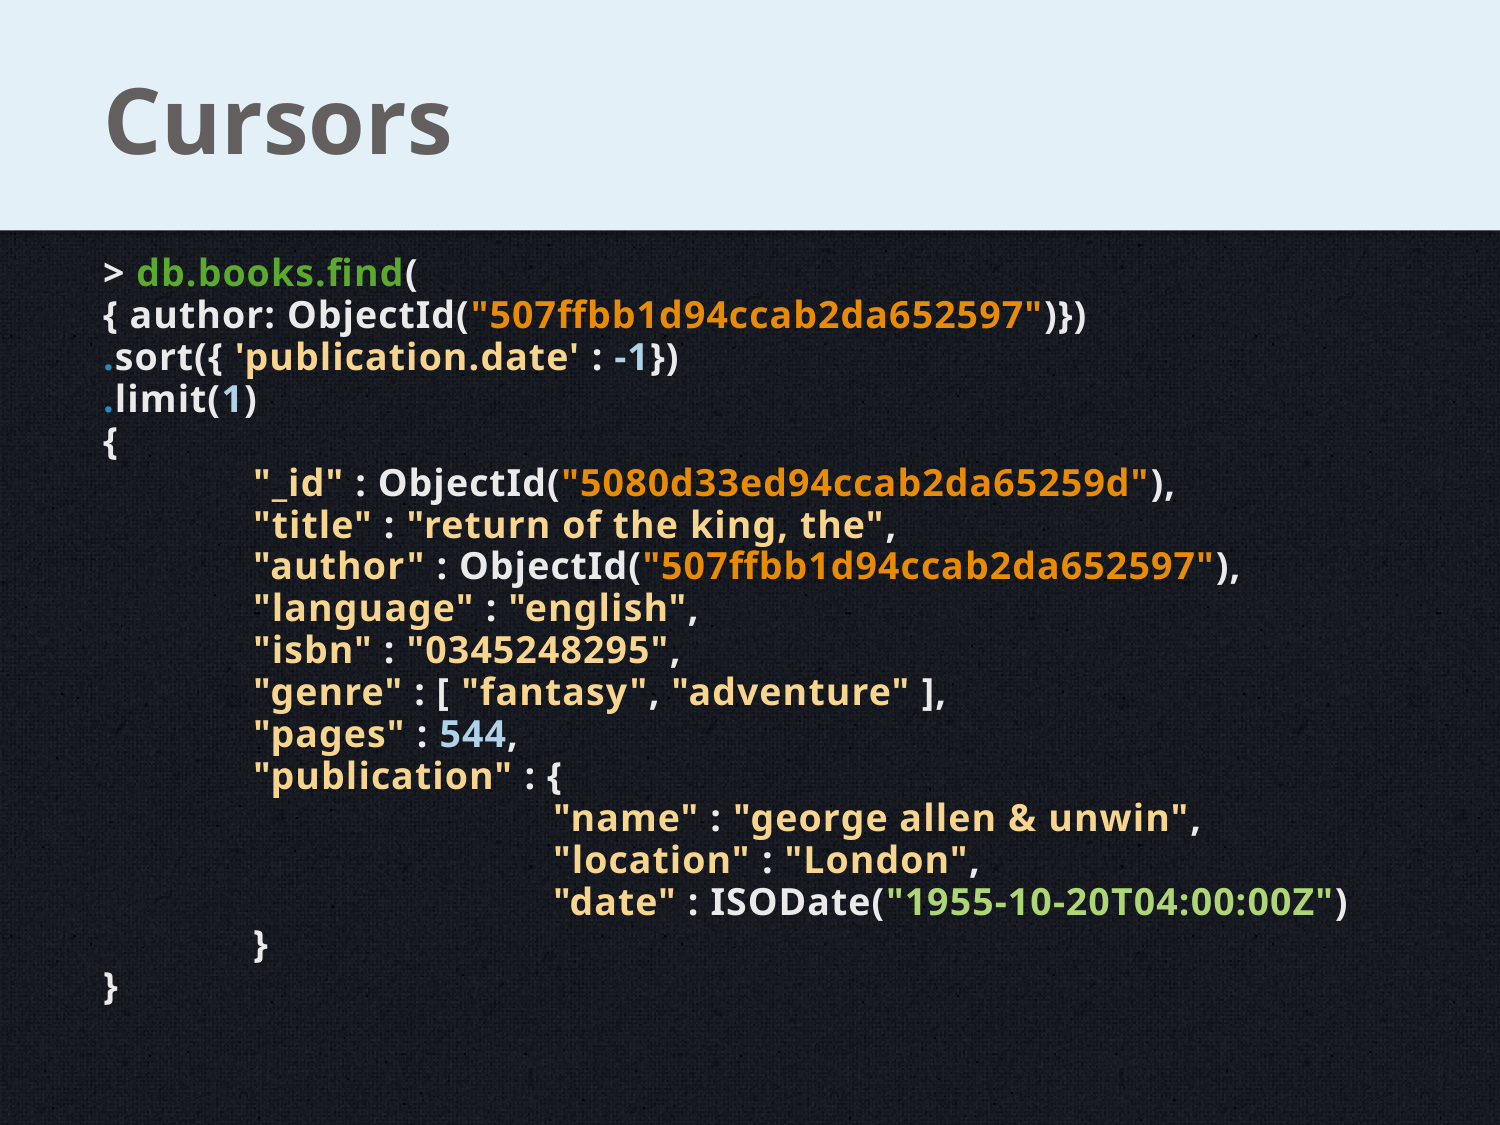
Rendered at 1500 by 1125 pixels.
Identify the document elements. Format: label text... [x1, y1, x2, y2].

list > db.books.find( { author: ObjectId("507ffbb1d94ccab2da652597")}) .sort({ 'publication.date' : -1}) .limit(1) { "_id" : ObjectId("5080d33ed94ccab2da65259d"), "title" : "return of the king, the", "author" : ObjectId("507ffbb1d94ccab2da652597"), "language" : "english", "isbn" : "0345248295", "genre" : [ "fantasy", "adventure" ], "pages" : 544, "publication" : { "name" : "george allen & unwin", "location" : "London", "date" : ISODate("1955-10-20T04:00:00Z") } } [103, 246, 1397, 1002]
picture [0, 231, 1500, 1125]
title Cursors [103, 55, 1399, 195]
